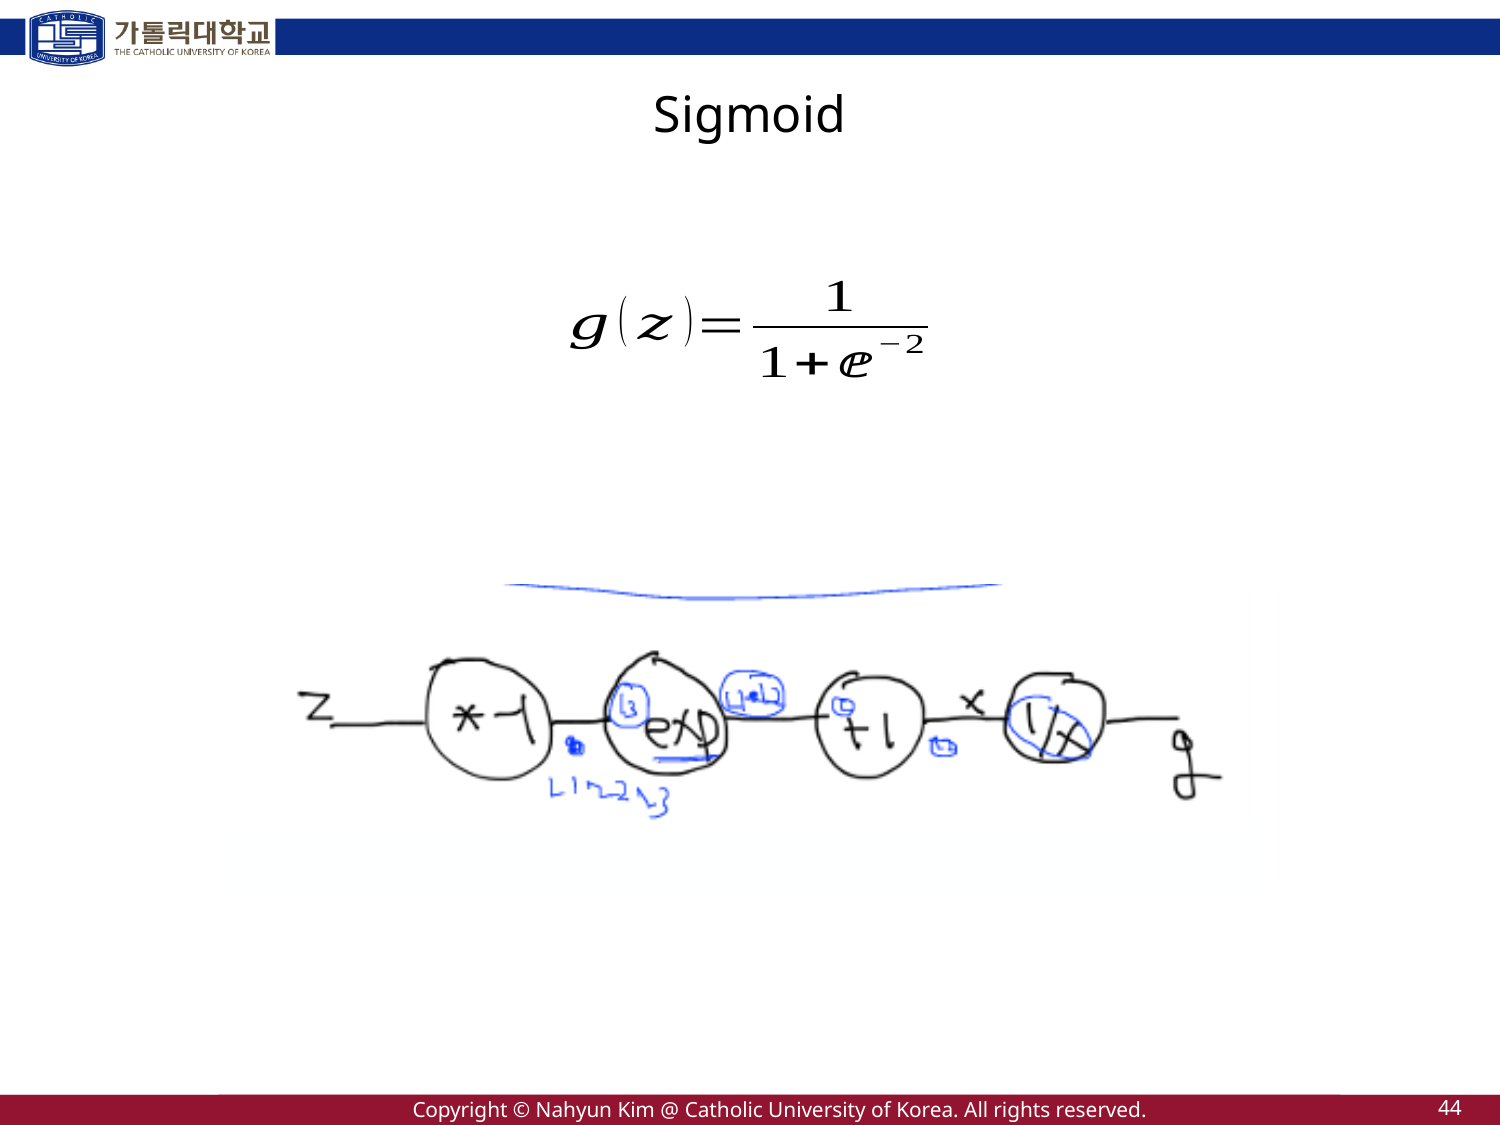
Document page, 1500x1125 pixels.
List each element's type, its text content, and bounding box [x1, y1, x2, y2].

title Sigmoid [76, 74, 1424, 158]
slide_number 44 [1423, 1093, 1483, 1125]
picture [233, 584, 1267, 894]
